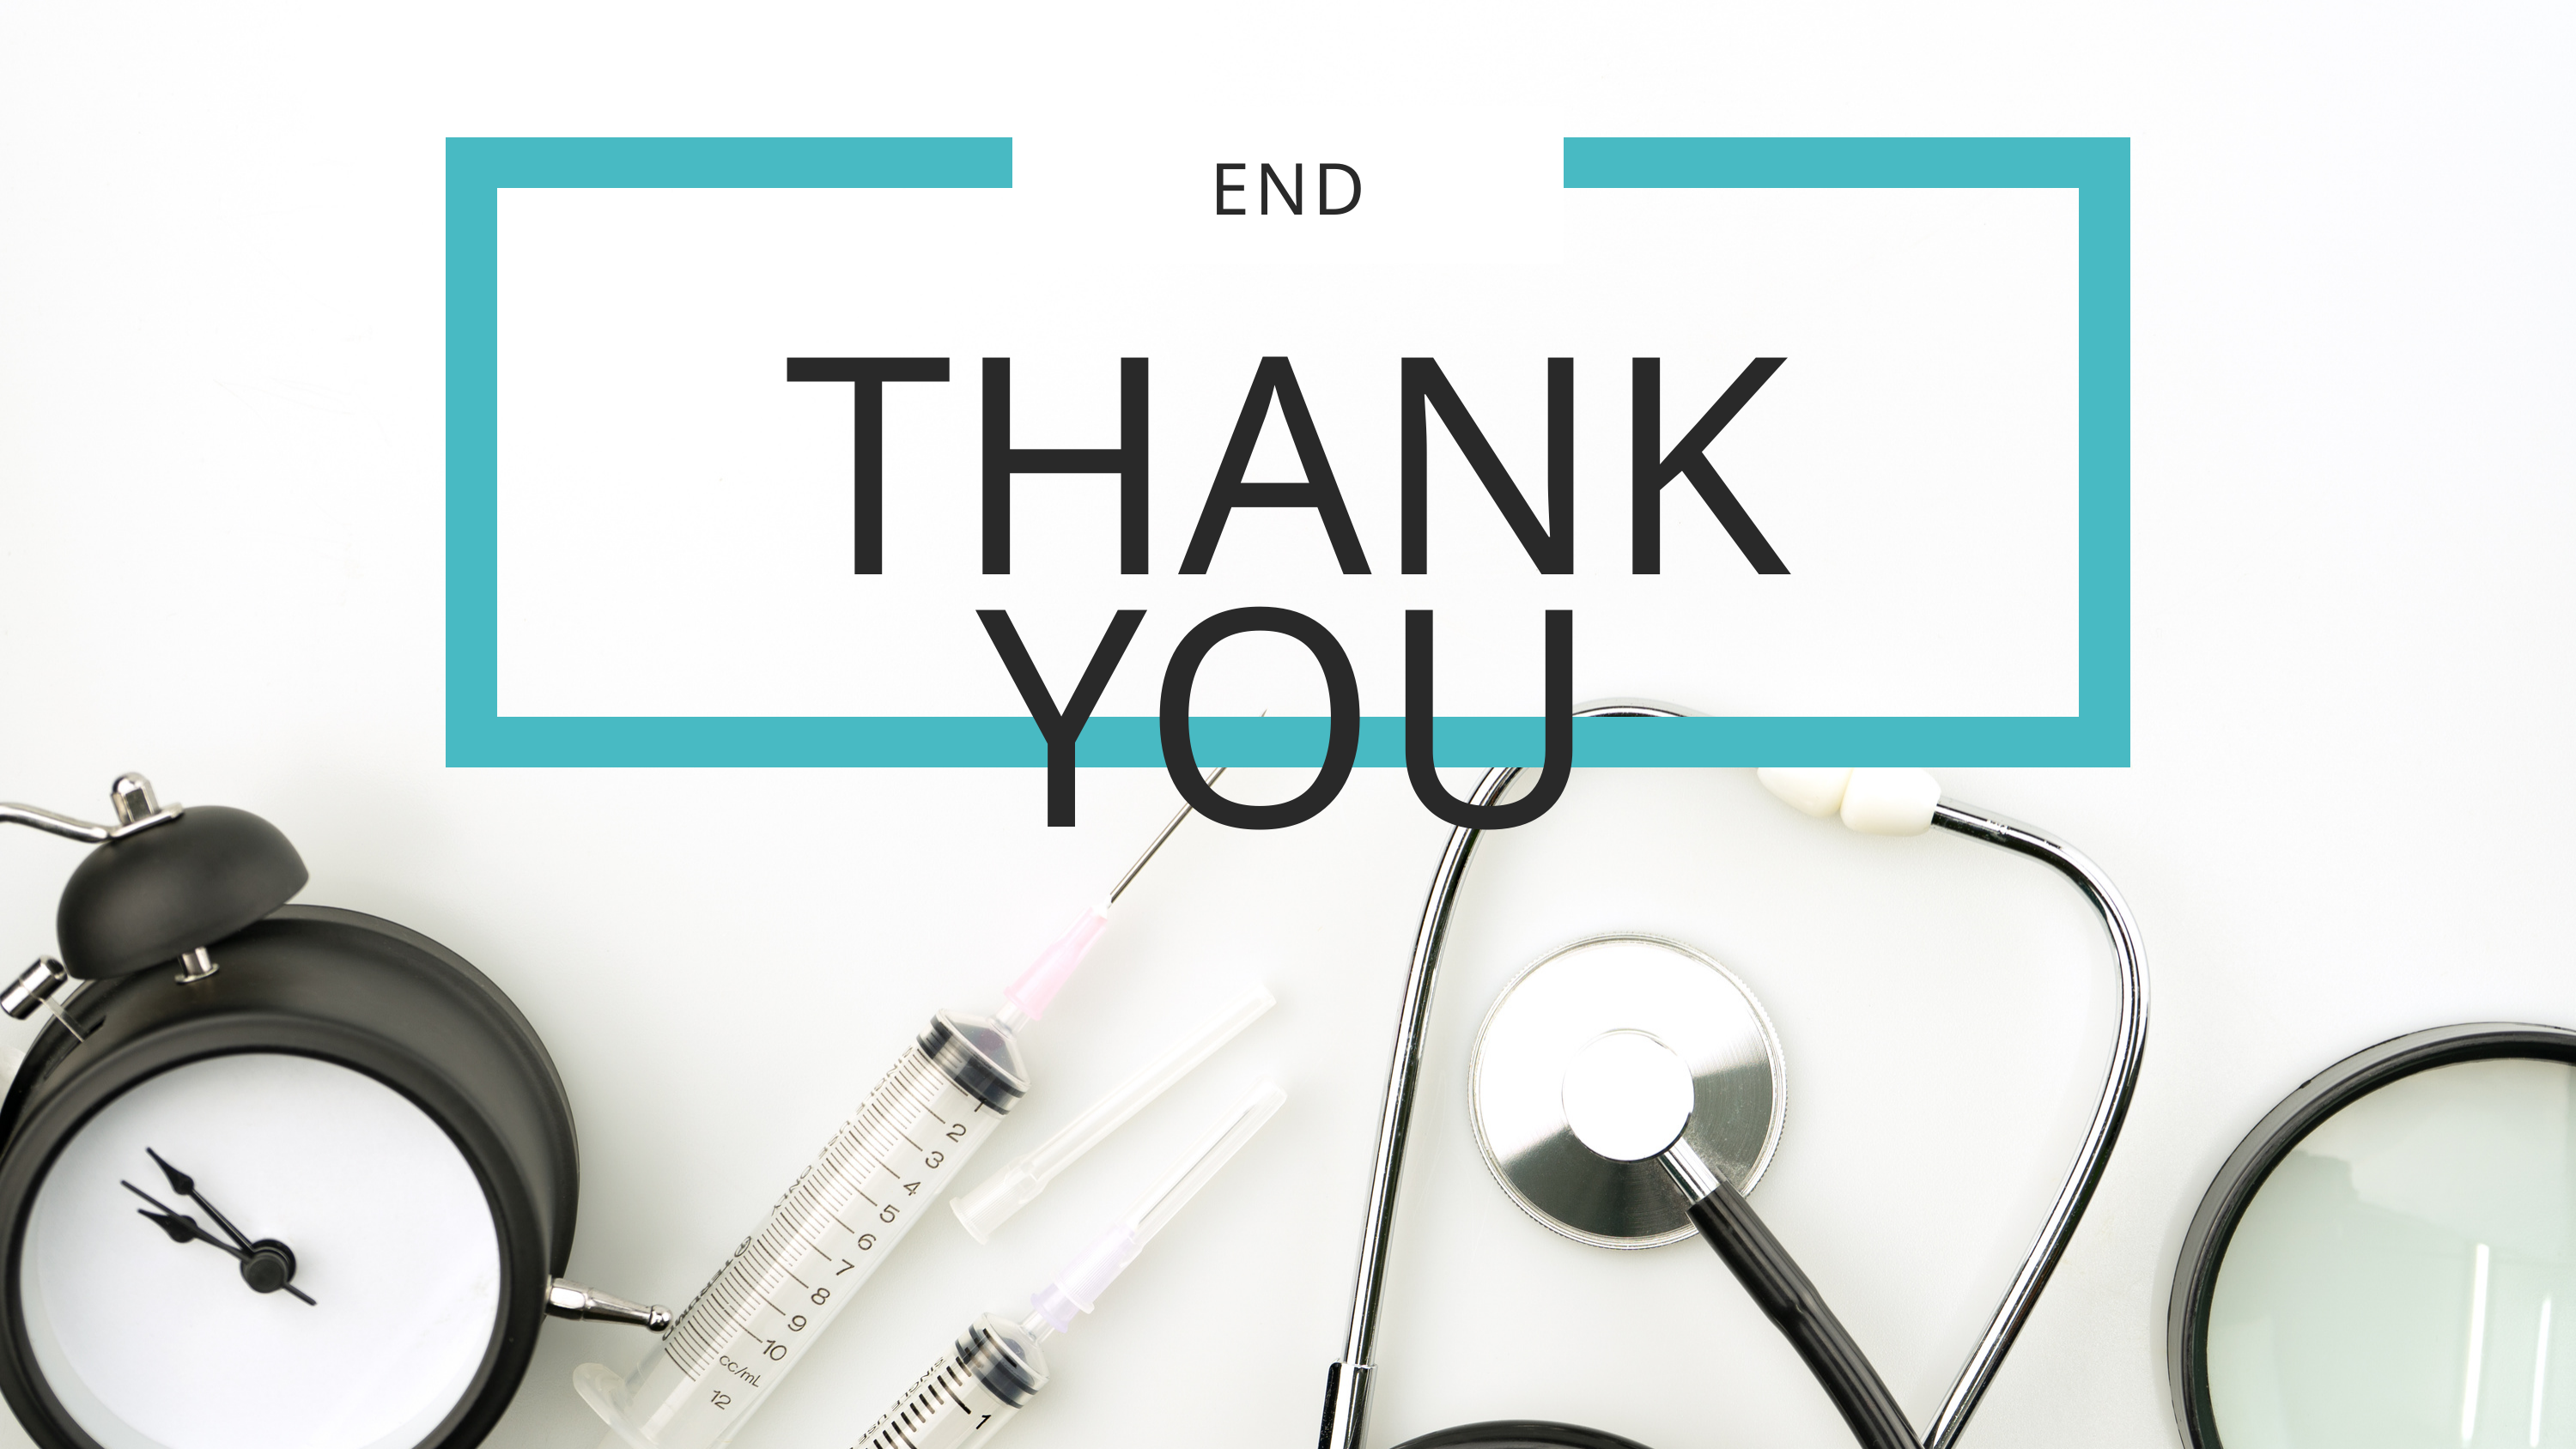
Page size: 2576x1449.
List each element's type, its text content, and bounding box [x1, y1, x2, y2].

text_box THANK YOU [565, 752, 2011, 888]
text_box [0, 0, 2576, 1449]
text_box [1012, 106, 1564, 264]
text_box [471, 162, 2105, 743]
